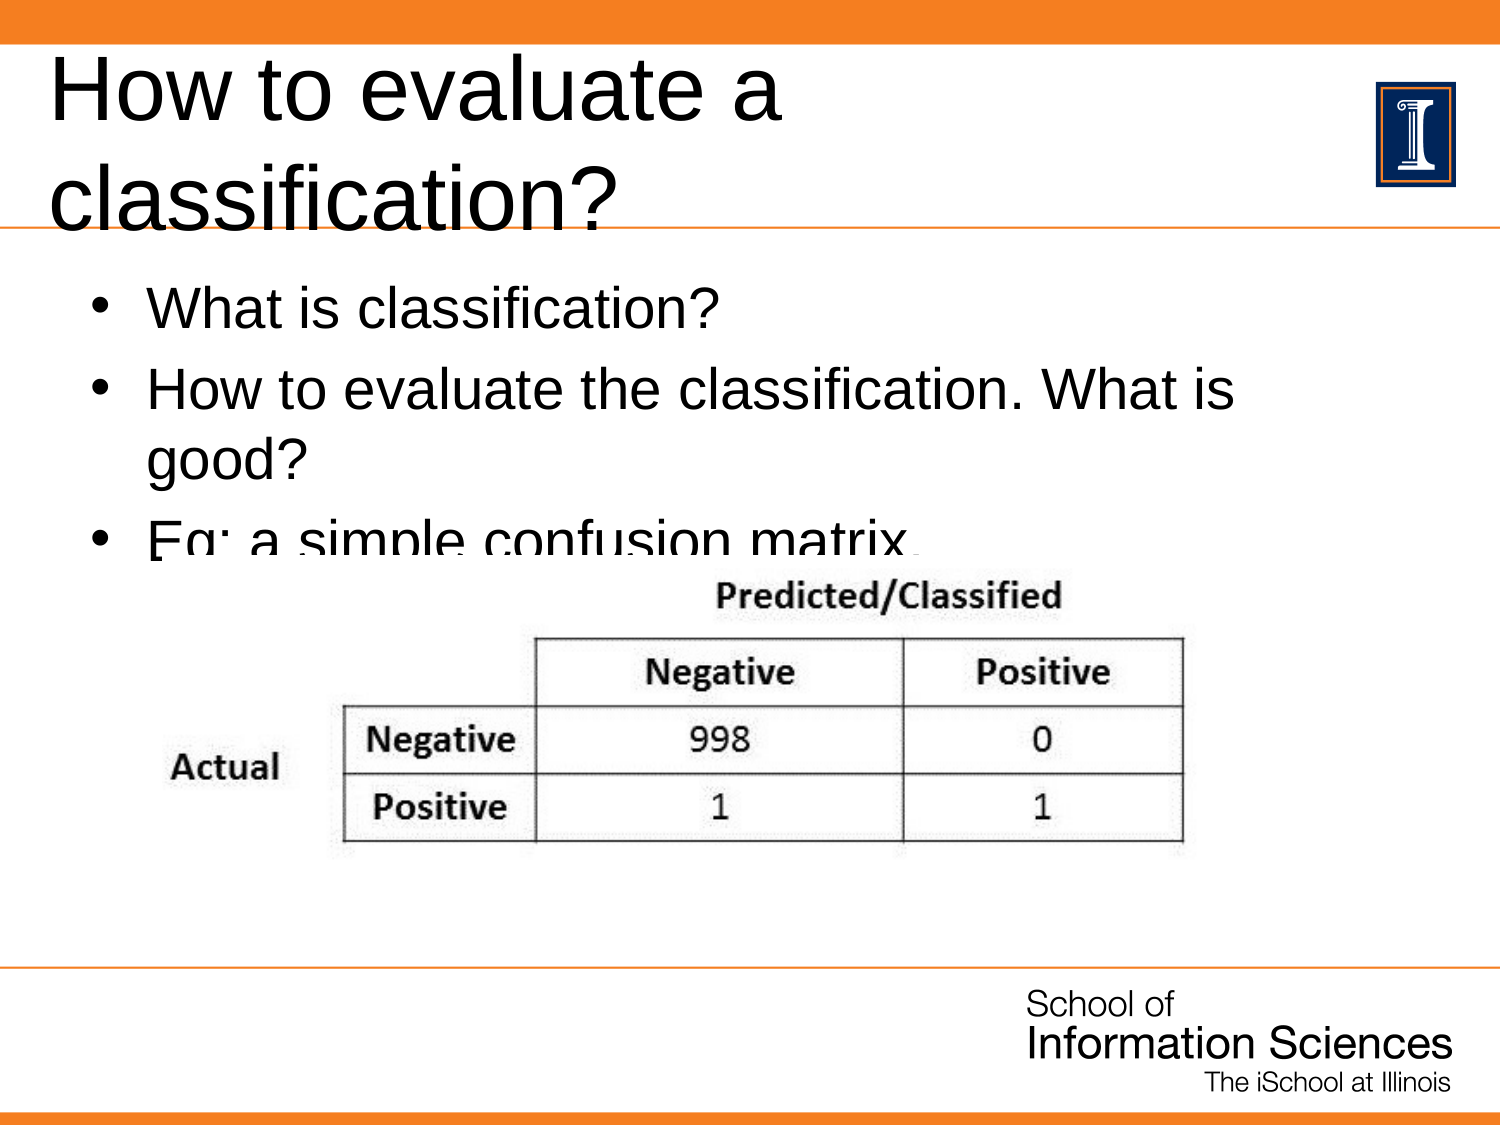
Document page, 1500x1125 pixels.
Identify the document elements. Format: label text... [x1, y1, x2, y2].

list What is classification? How to evaluate the classification. What is good? Eg: a simple confusion matrix. [75, 262, 1425, 968]
picture [0, 0, 1500, 1125]
title How to evaluate a classification? [33, 45, 1384, 233]
